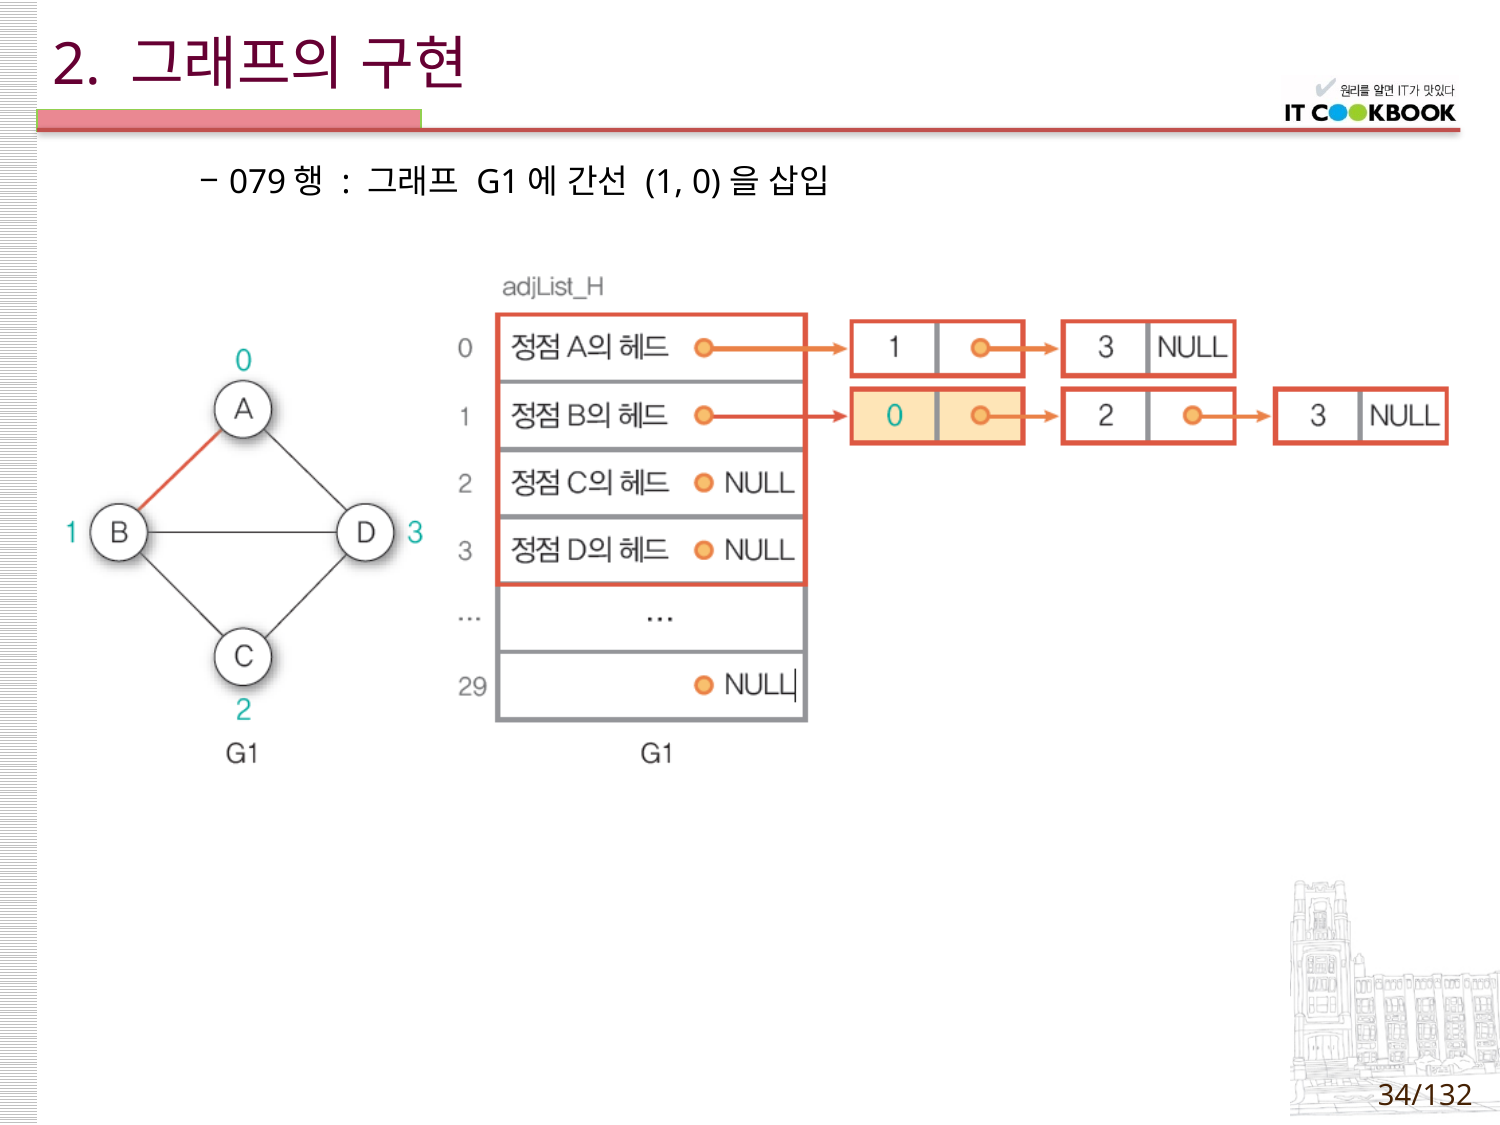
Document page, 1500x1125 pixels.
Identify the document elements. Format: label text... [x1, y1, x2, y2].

picture [64, 266, 1453, 775]
picture [1290, 874, 1500, 1125]
picture [1397, 1091, 1405, 1098]
list 079행 : 그래프 G1에 간선 (1, 0)을 삽입 [37, 152, 1463, 1091]
picture [1281, 75, 1459, 123]
title 2. 그래프의 구현 [37, 13, 1278, 109]
